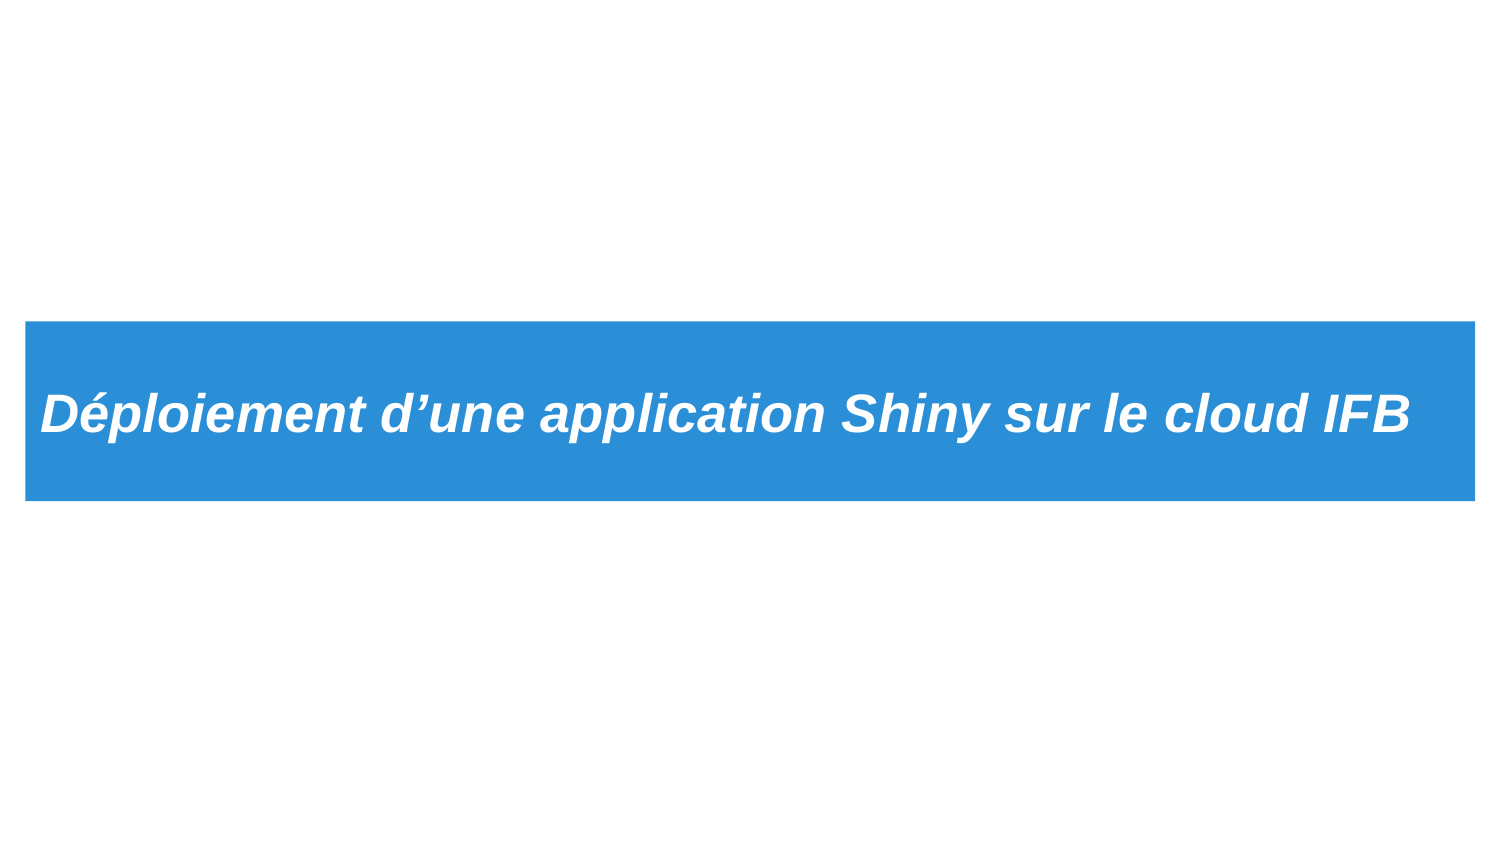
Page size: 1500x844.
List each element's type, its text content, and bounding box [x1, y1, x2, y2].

title Déploiement d’une application Shiny sur le cloud IFB [25, 321, 1476, 502]
